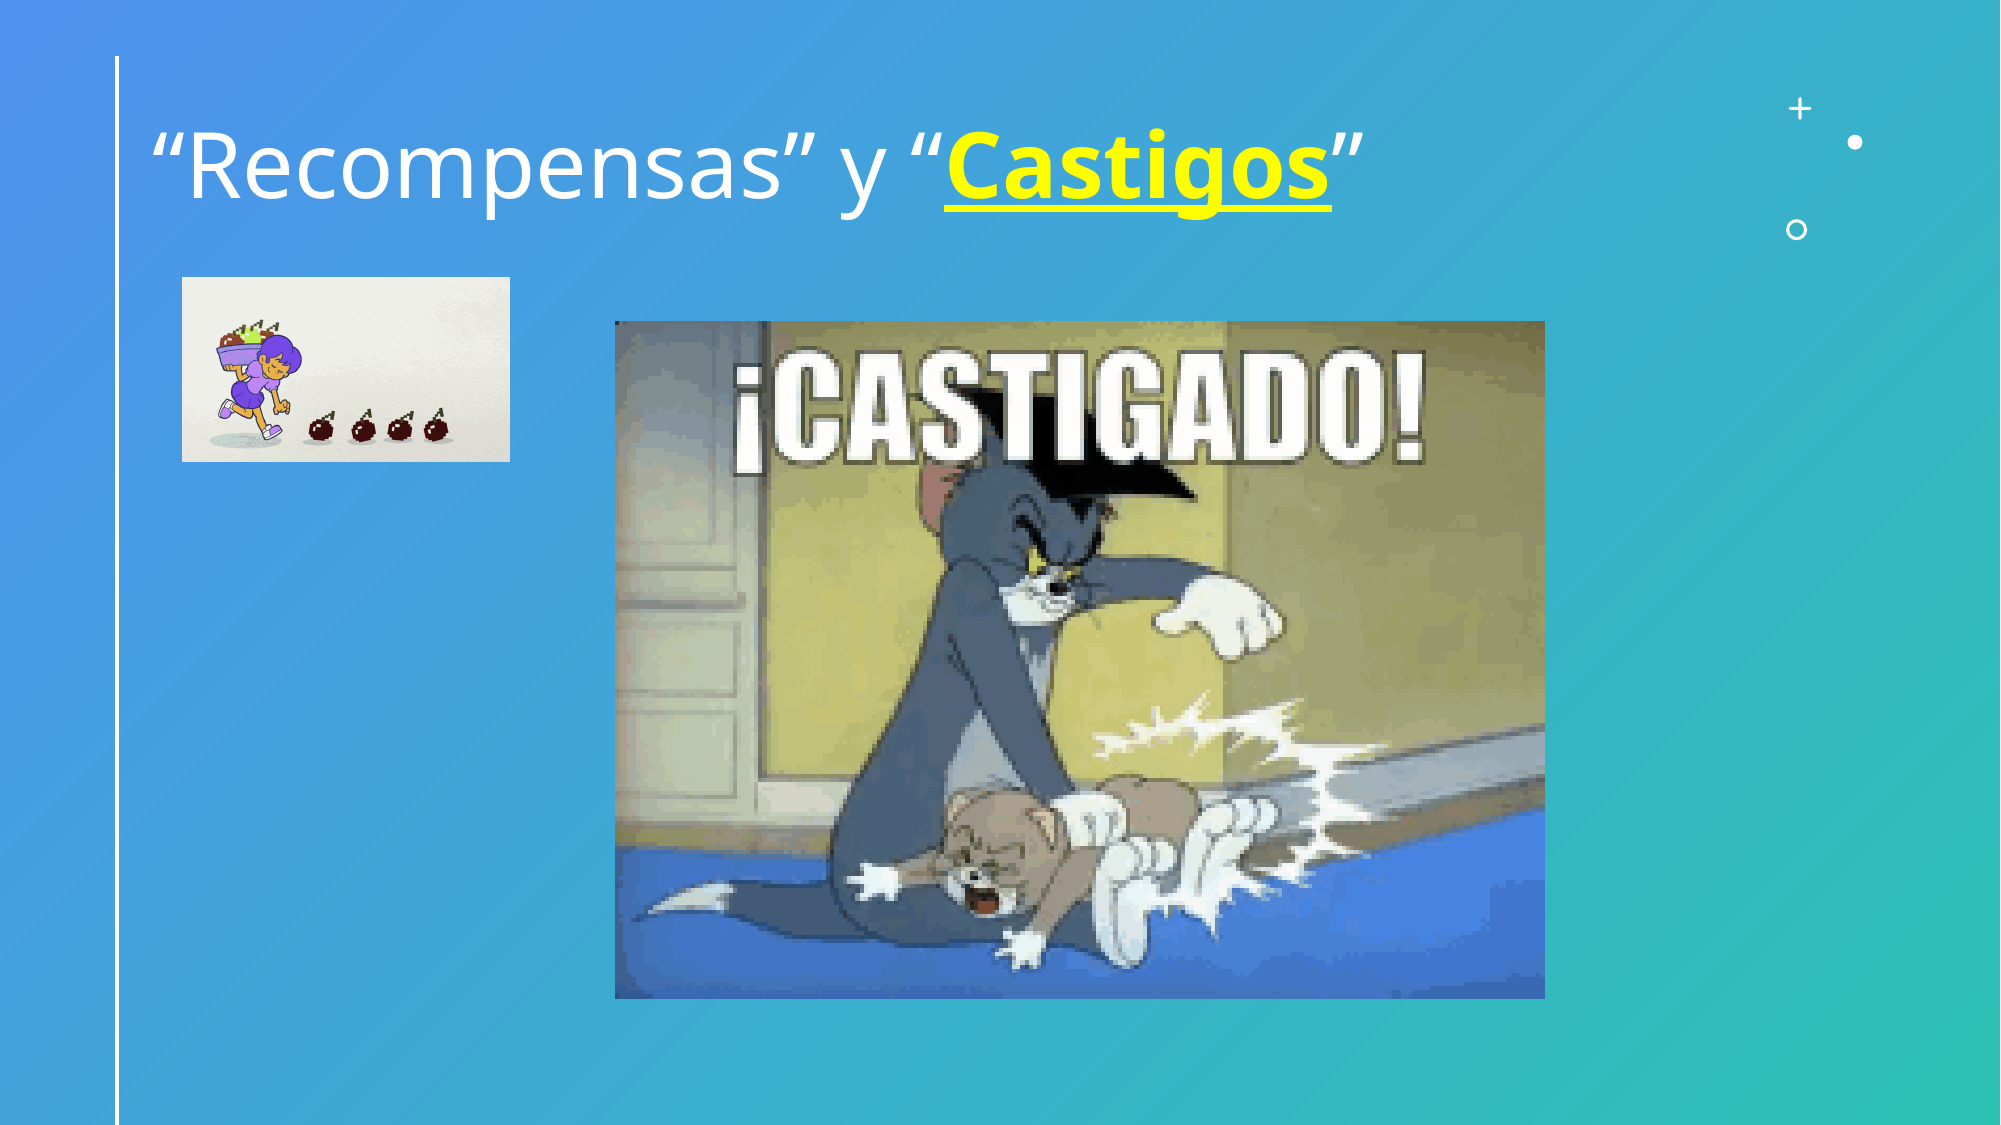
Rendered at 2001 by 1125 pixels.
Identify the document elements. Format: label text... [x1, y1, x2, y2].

text_box “Recompensas” y “Castigos” [137, 59, 1746, 278]
text_box [0, 0, 2000, 1125]
picture [614, 321, 1545, 999]
text_box [1847, 134, 1863, 150]
text_box [1788, 97, 1812, 120]
text_box [1786, 219, 1808, 241]
picture [182, 277, 510, 462]
